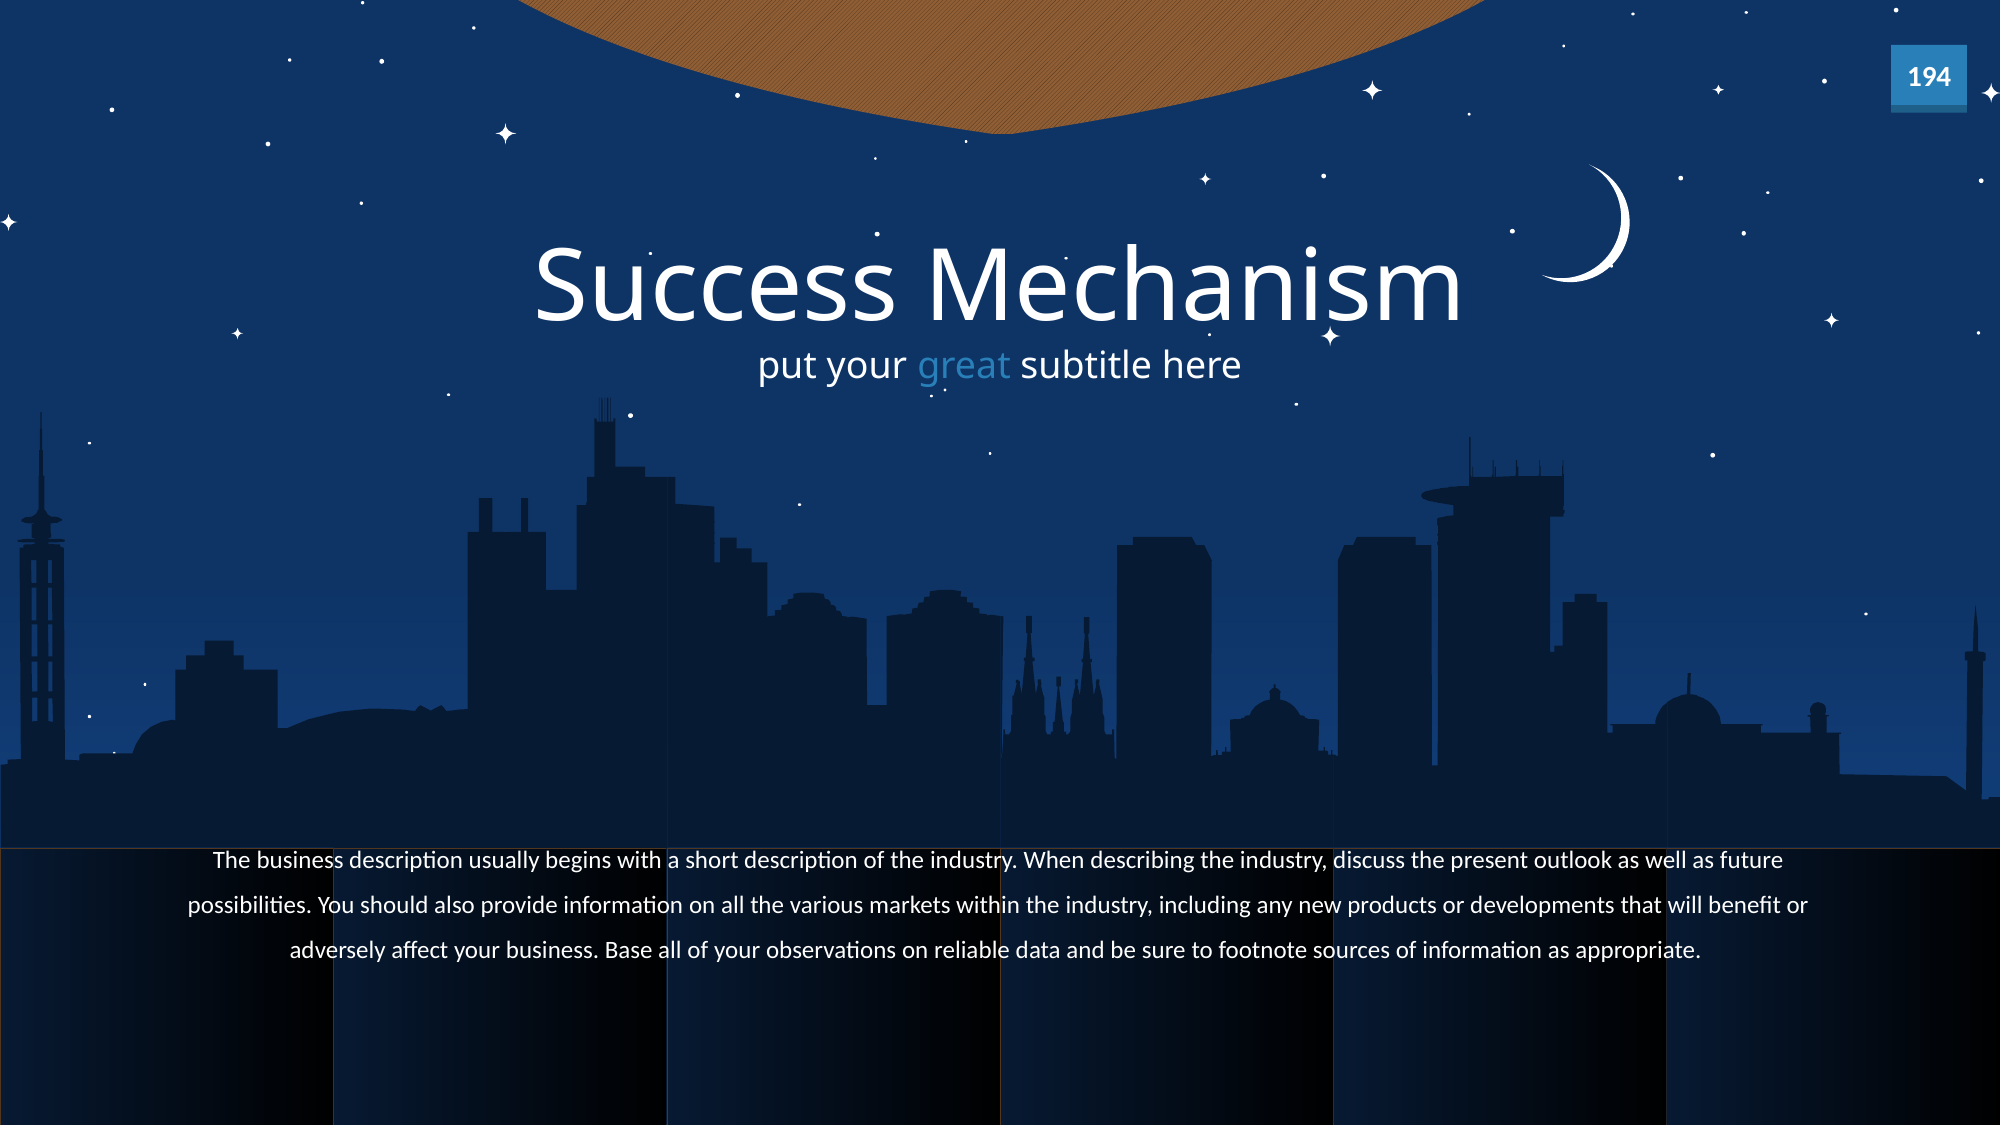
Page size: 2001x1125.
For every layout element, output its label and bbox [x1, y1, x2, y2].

text_box [0, 0, 2000, 1125]
